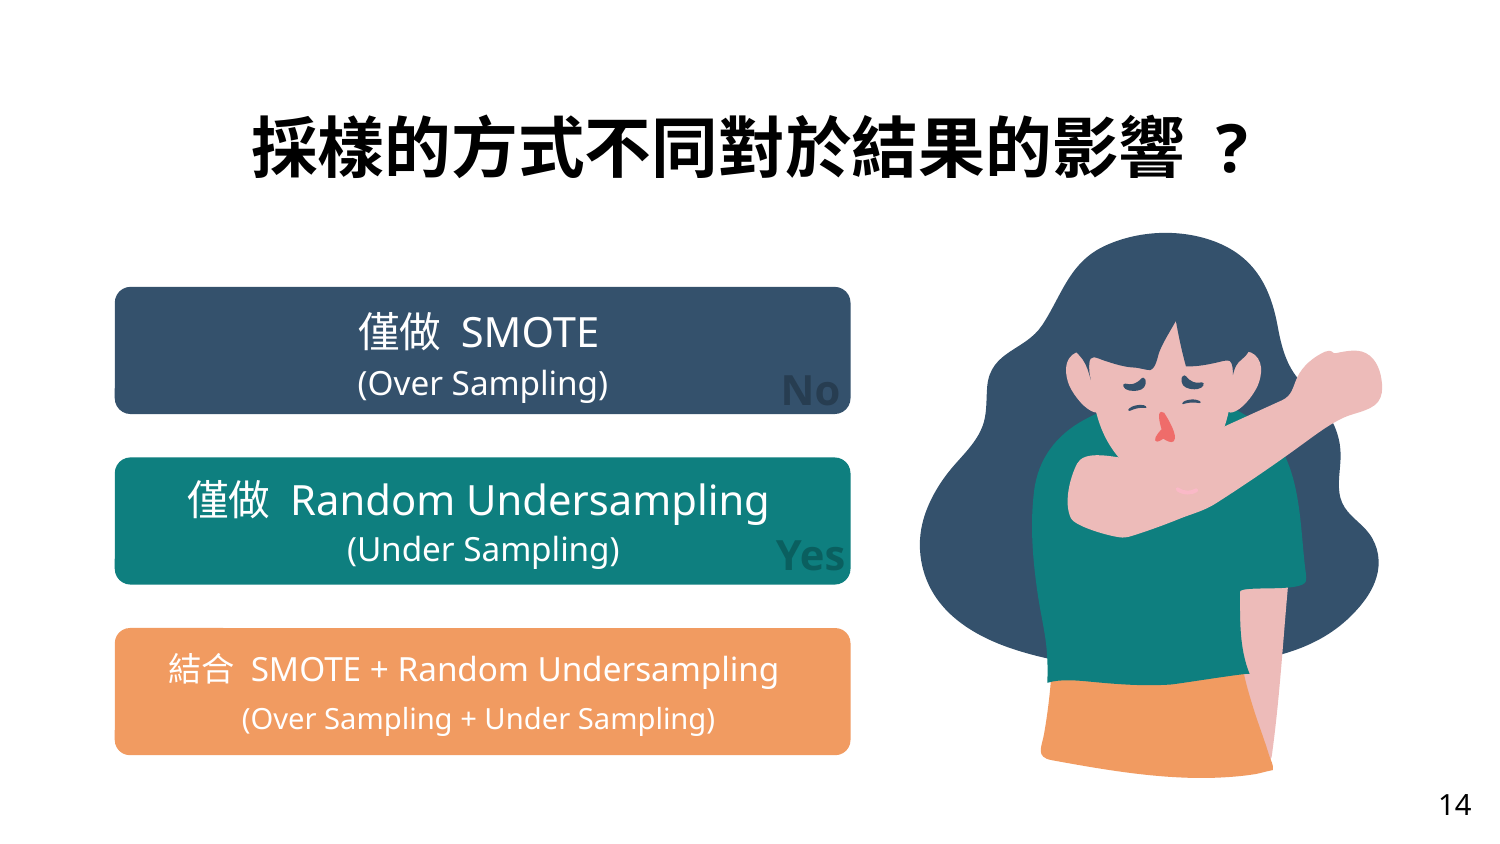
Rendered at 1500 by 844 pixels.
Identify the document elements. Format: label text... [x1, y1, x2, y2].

text_box 僅做 SMOTE (Over Sampling) [114, 286, 851, 415]
text_box 結合 SMOTE + Random Undersampling (Over Sampling + Under Sampling) [114, 627, 851, 756]
text_box 14 [1409, 779, 1500, 844]
text_box Yes [745, 521, 876, 586]
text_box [918, 232, 1383, 779]
text_box No [745, 356, 876, 421]
text_box 採樣的方式不同對於結果的影響 ? [0, 98, 1500, 194]
text_box 僅做 Random Undersampling (Under Sampling) [114, 457, 851, 585]
